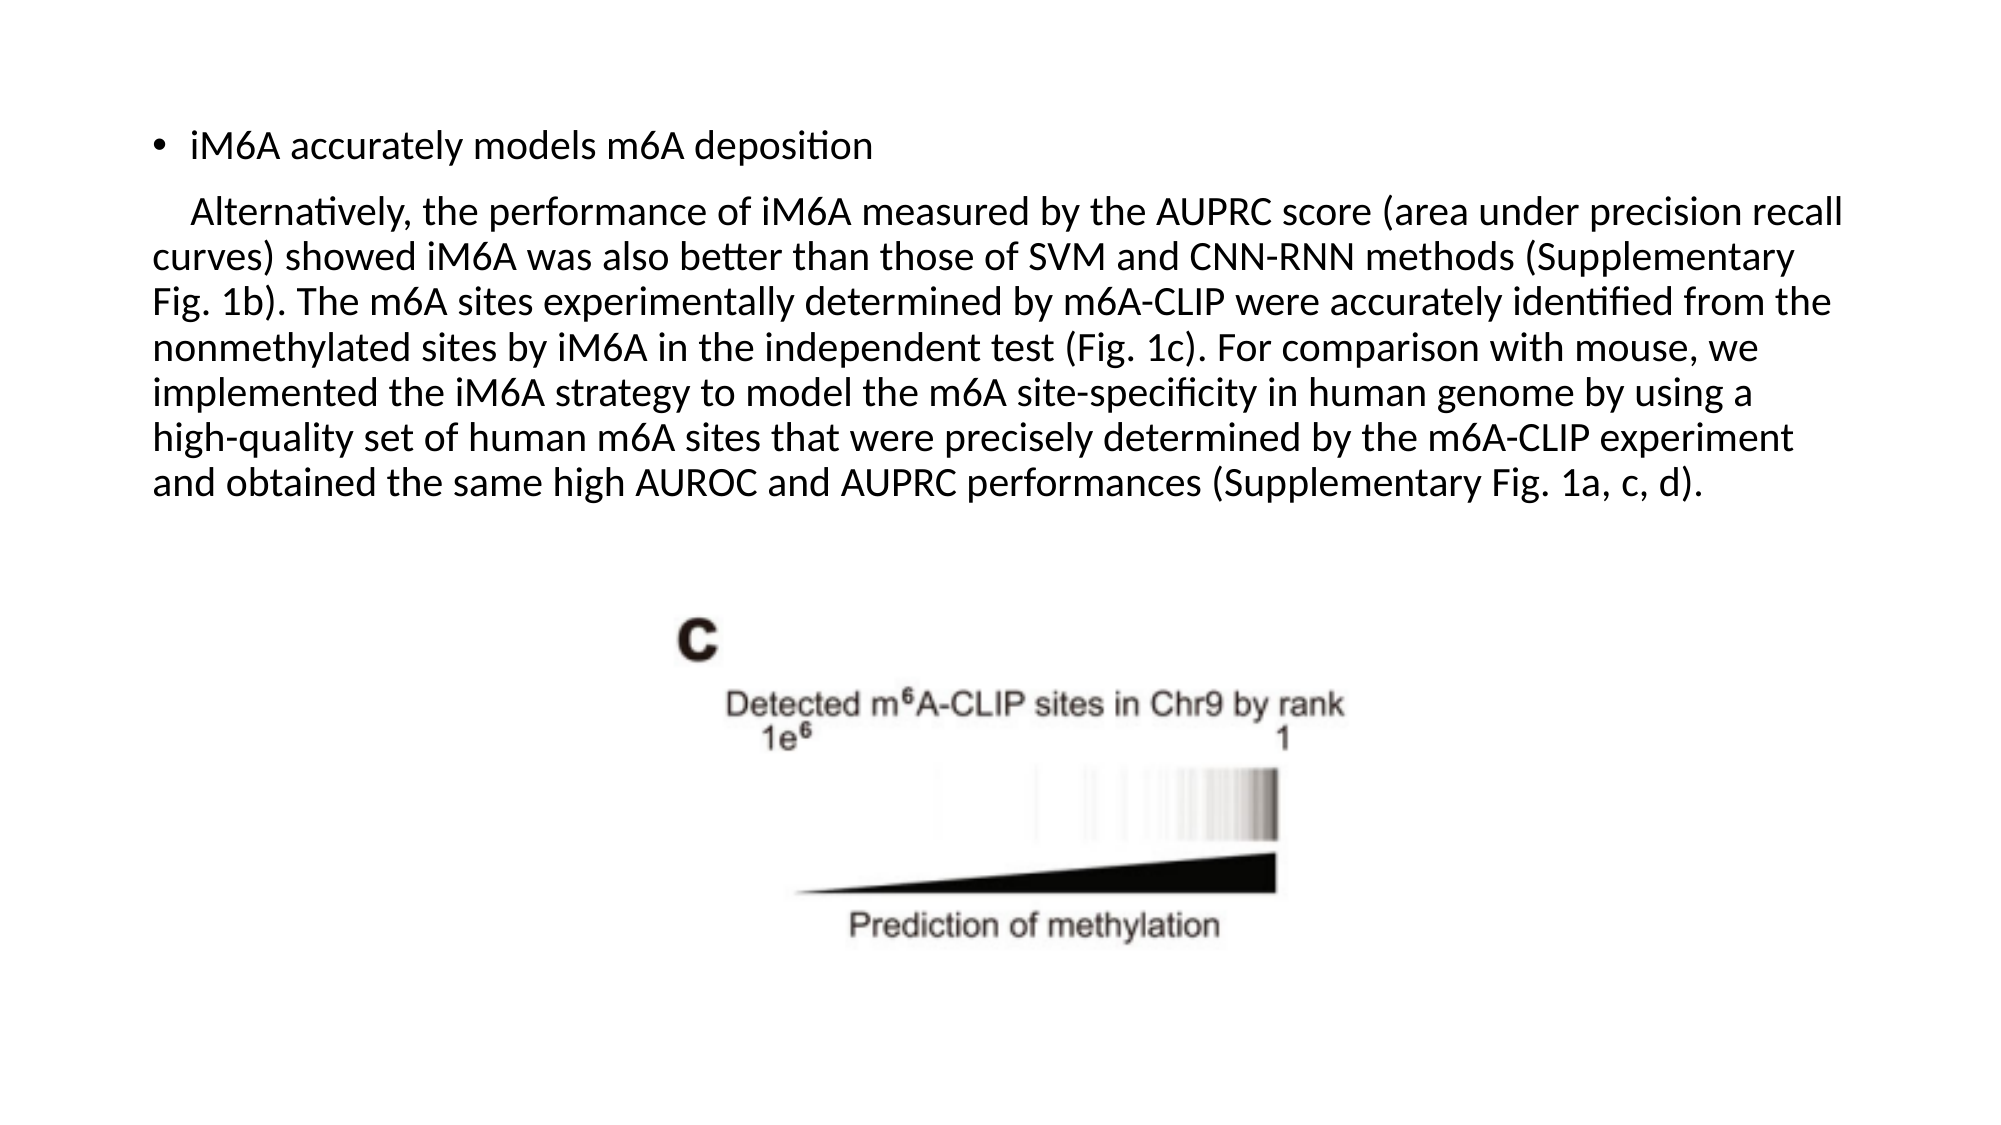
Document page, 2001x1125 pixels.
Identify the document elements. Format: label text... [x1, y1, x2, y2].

list iM6A accurately models m6A deposition Alternatively, the performance of iM6A measured by the AUPRC score (area under precision recall curves) showed iM6A was also better than those of SVM and CNN-RNN methods (Supplementary Fig. 1b). The m6A sites experimentally determined by m6A-CLIP were accurately identified from the nonmethylated sites by iM6A in the independent test (Fig. 1c). For comparison with mouse, we implemented the iM6A strategy to model the m6A site-specificity in human genome by using a high-quality set of human m6A sites that were precisely determined by the m6A-CLIP experiment and obtained the same high AUROC and AUPRC performances (Supplementary Fig. 1a, c, d). [137, 116, 1863, 1009]
picture [637, 562, 1362, 965]
